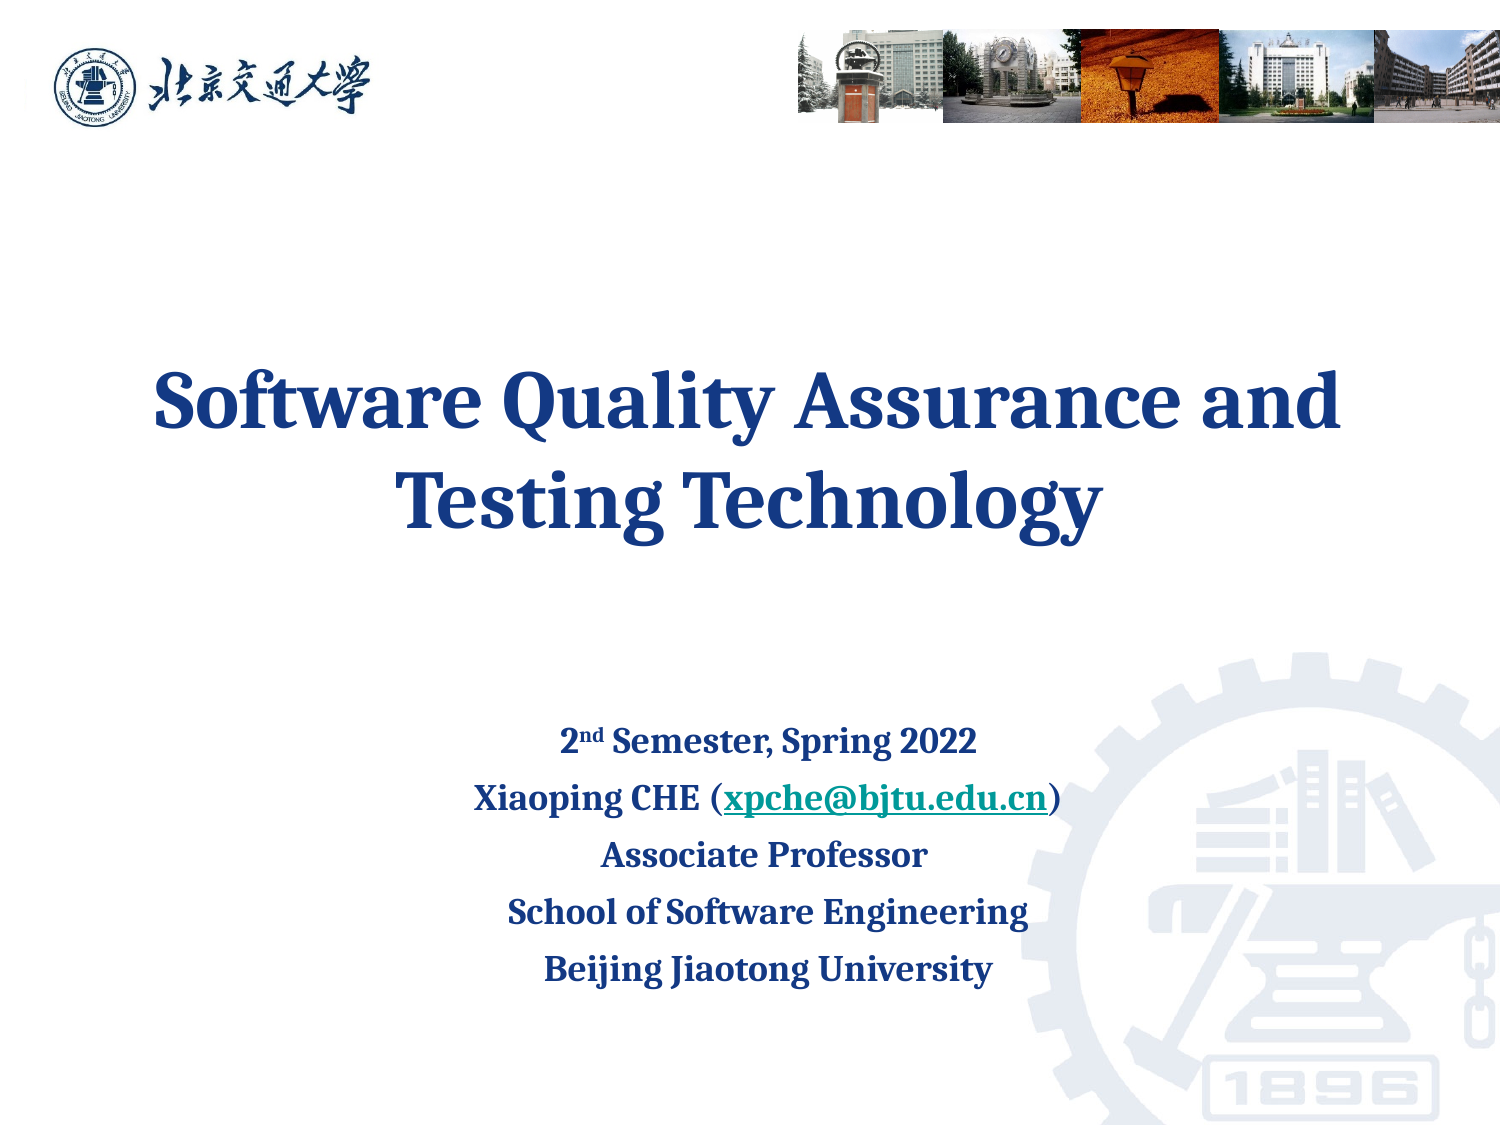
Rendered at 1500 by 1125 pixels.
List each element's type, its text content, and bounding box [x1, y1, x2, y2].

title Software Quality Assurance and Testing Technology [24, 287, 1475, 604]
picture [0, 0, 1500, 1125]
subtitle 2nd Semester, Spring 2022 Xiaoping CHE (xpche@bjtu.edu.cn) Associate Professor School of Software Engineering Beijing Jiaotong University [262, 725, 1275, 975]
